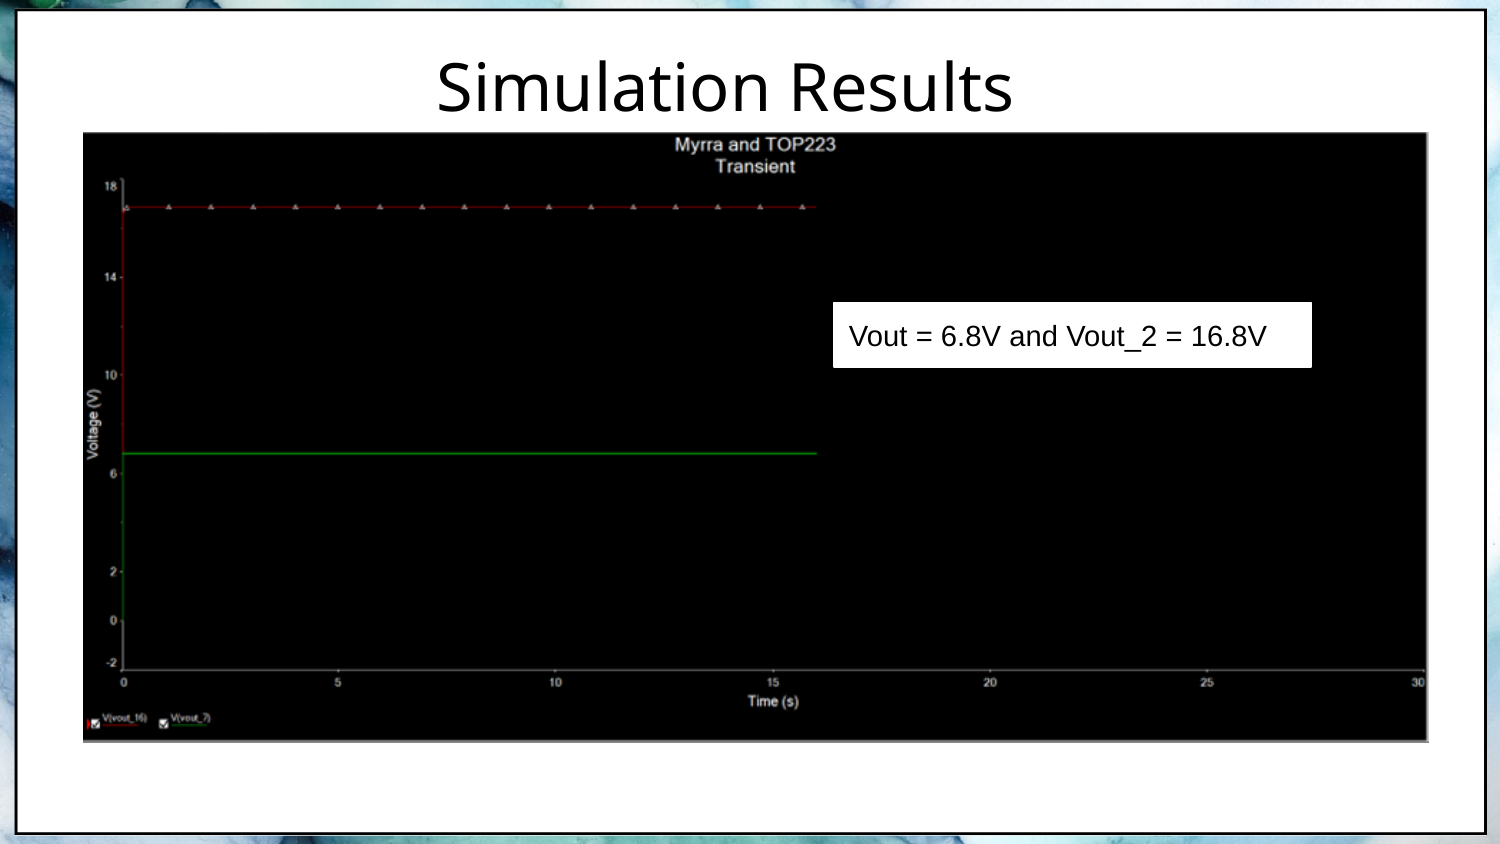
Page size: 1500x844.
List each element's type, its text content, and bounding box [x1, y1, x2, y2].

text_box Simulation Results [122, 30, 1330, 131]
picture [0, 0, 1500, 844]
